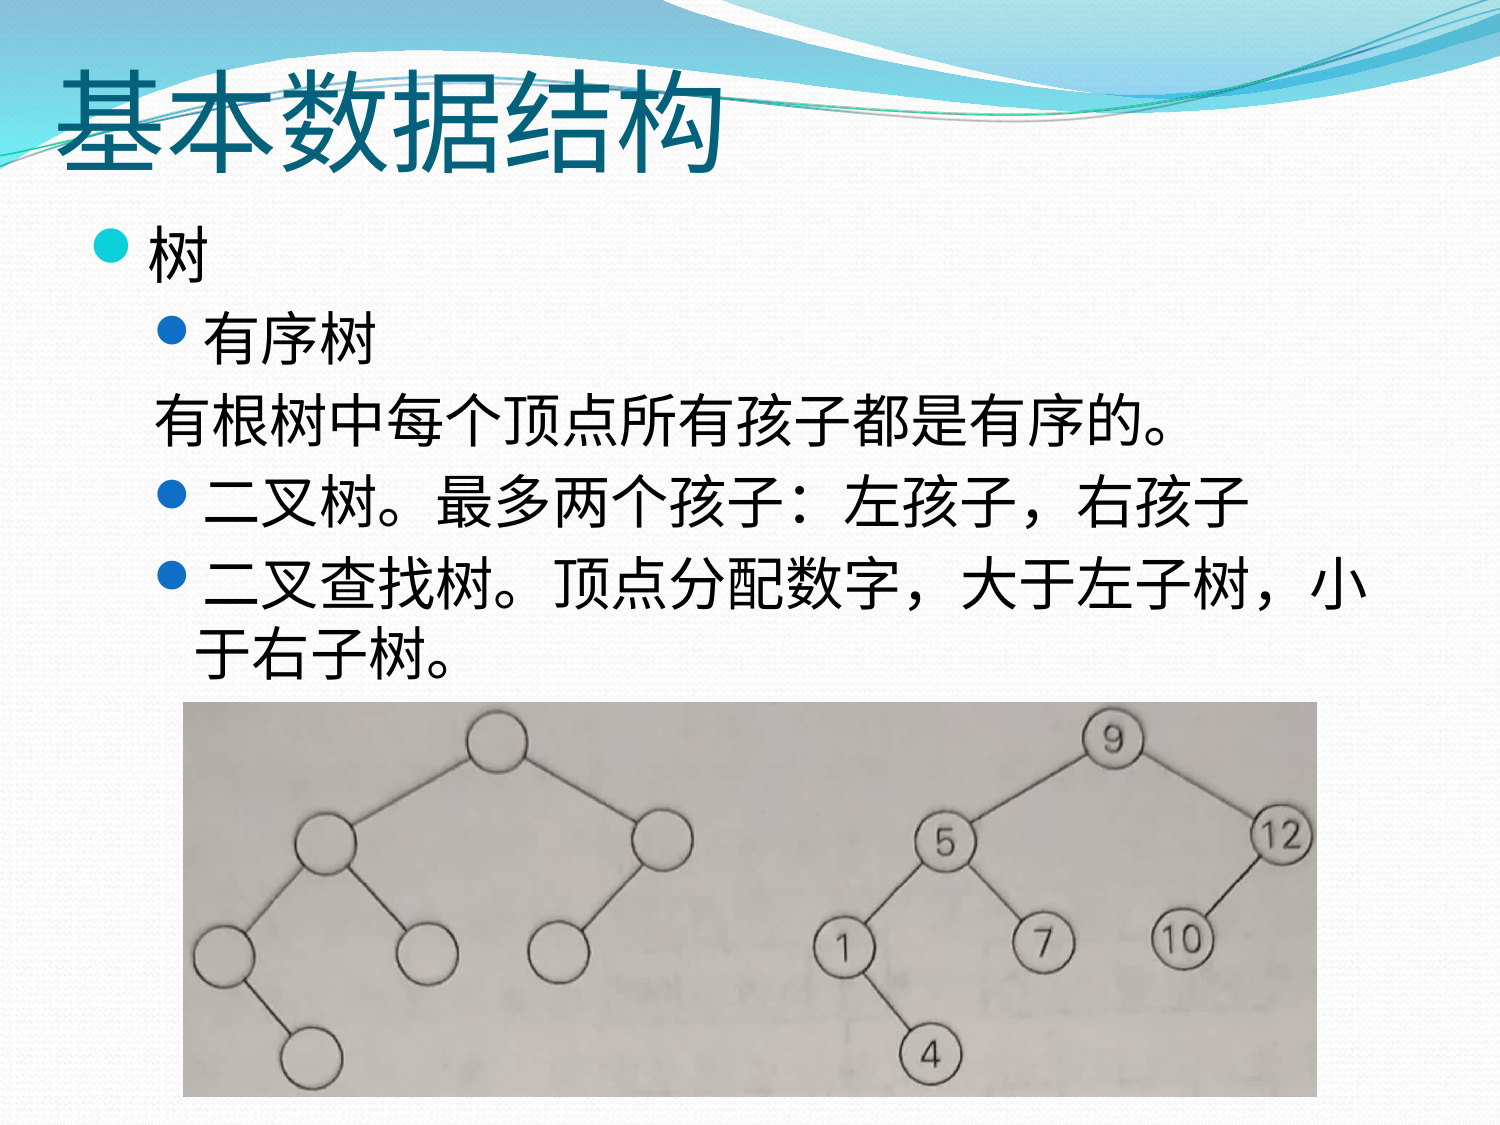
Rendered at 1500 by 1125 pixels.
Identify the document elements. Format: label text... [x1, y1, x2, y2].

title 基本数据结构 [52, 0, 1404, 188]
picture [0, 0, 1500, 1125]
list 树 有序树 有根树中每个顶点所有孩子都是有序的。 二叉树。最多两个孩子：左孩子，右孩子 二叉查找树。顶点分配数字，大于左子树，小于右子树。 [73, 207, 1424, 979]
